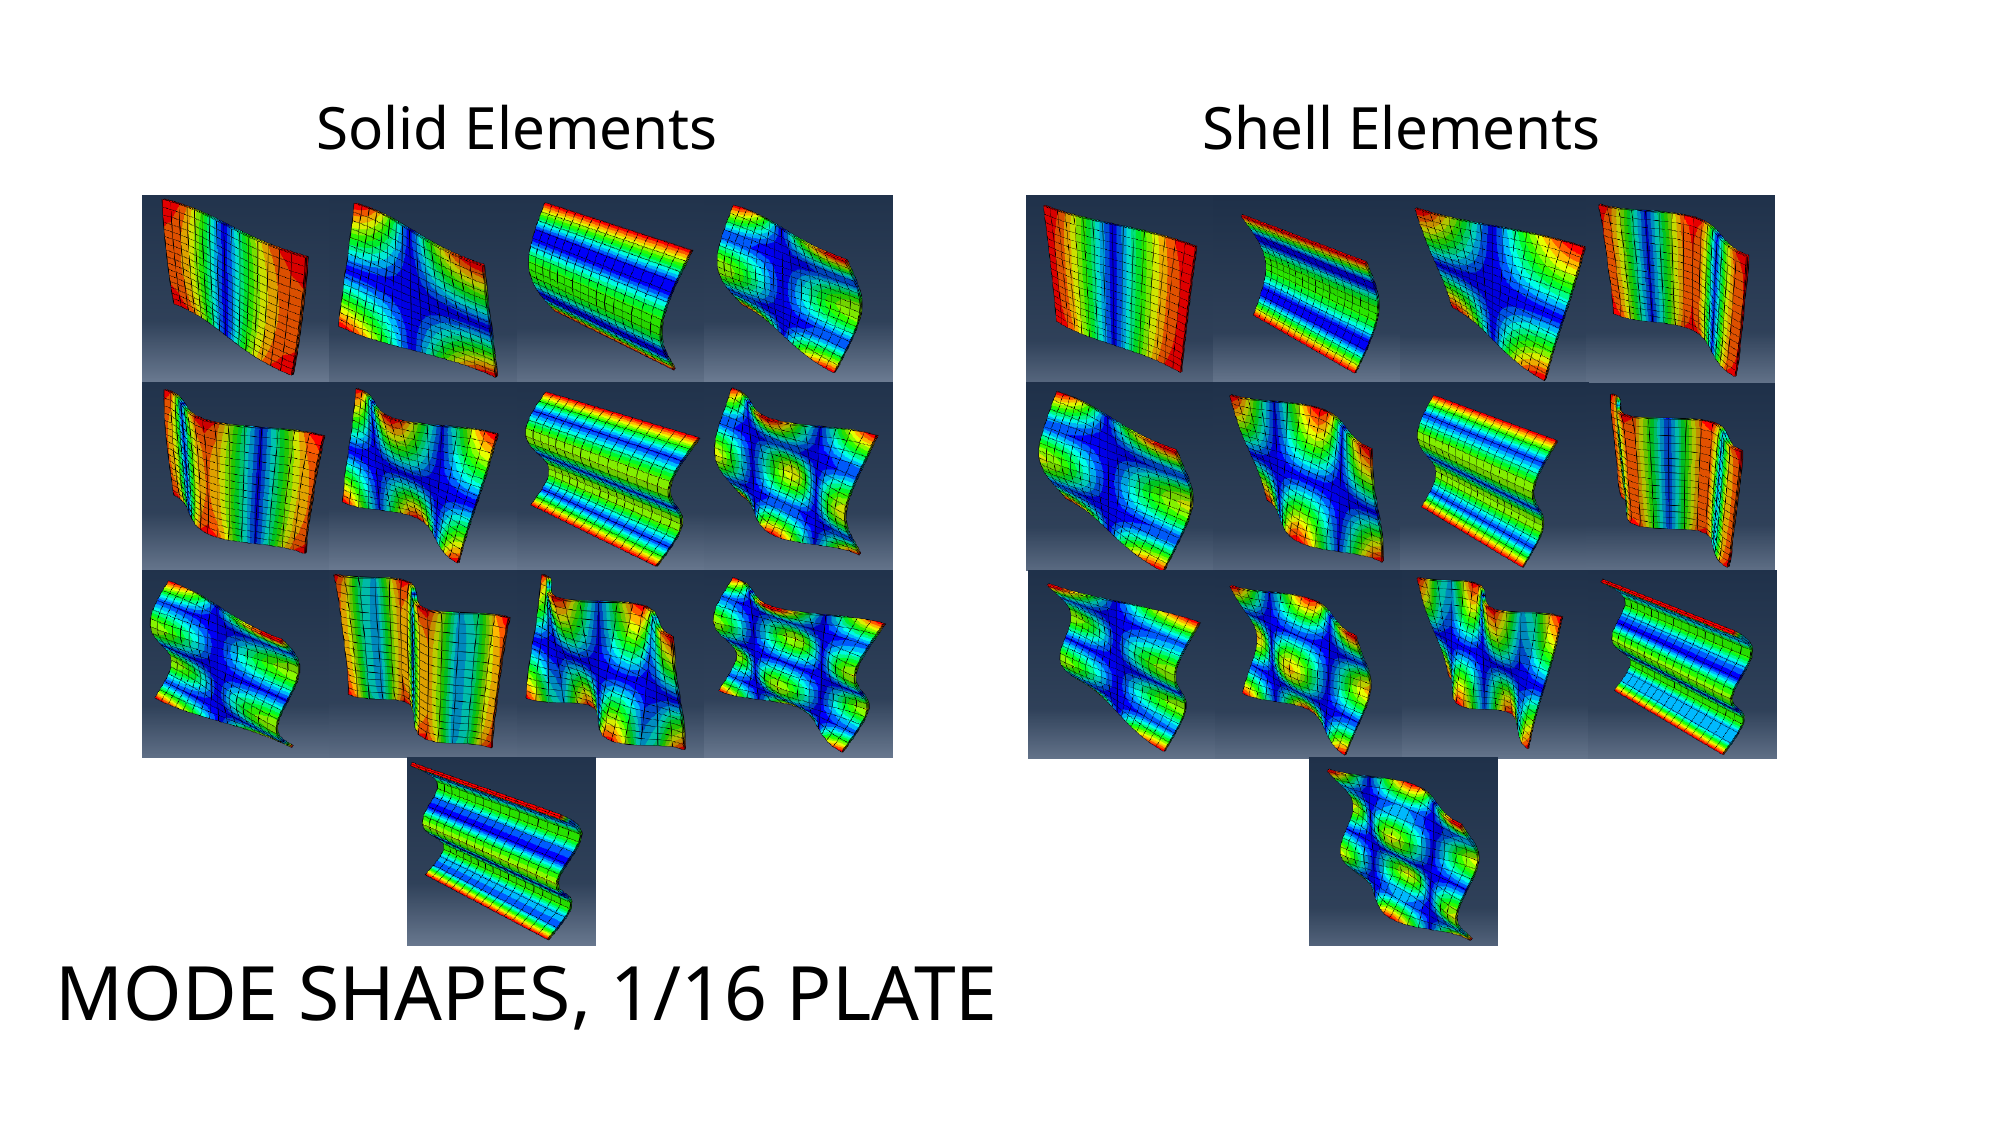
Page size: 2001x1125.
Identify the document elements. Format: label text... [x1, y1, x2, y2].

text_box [1026, 195, 1777, 946]
list Shell Elements [1019, 74, 1785, 169]
list Solid Elements [135, 74, 899, 169]
title Mode Shapes, 1/16 Plate [40, 867, 1441, 1115]
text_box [141, 195, 893, 946]
